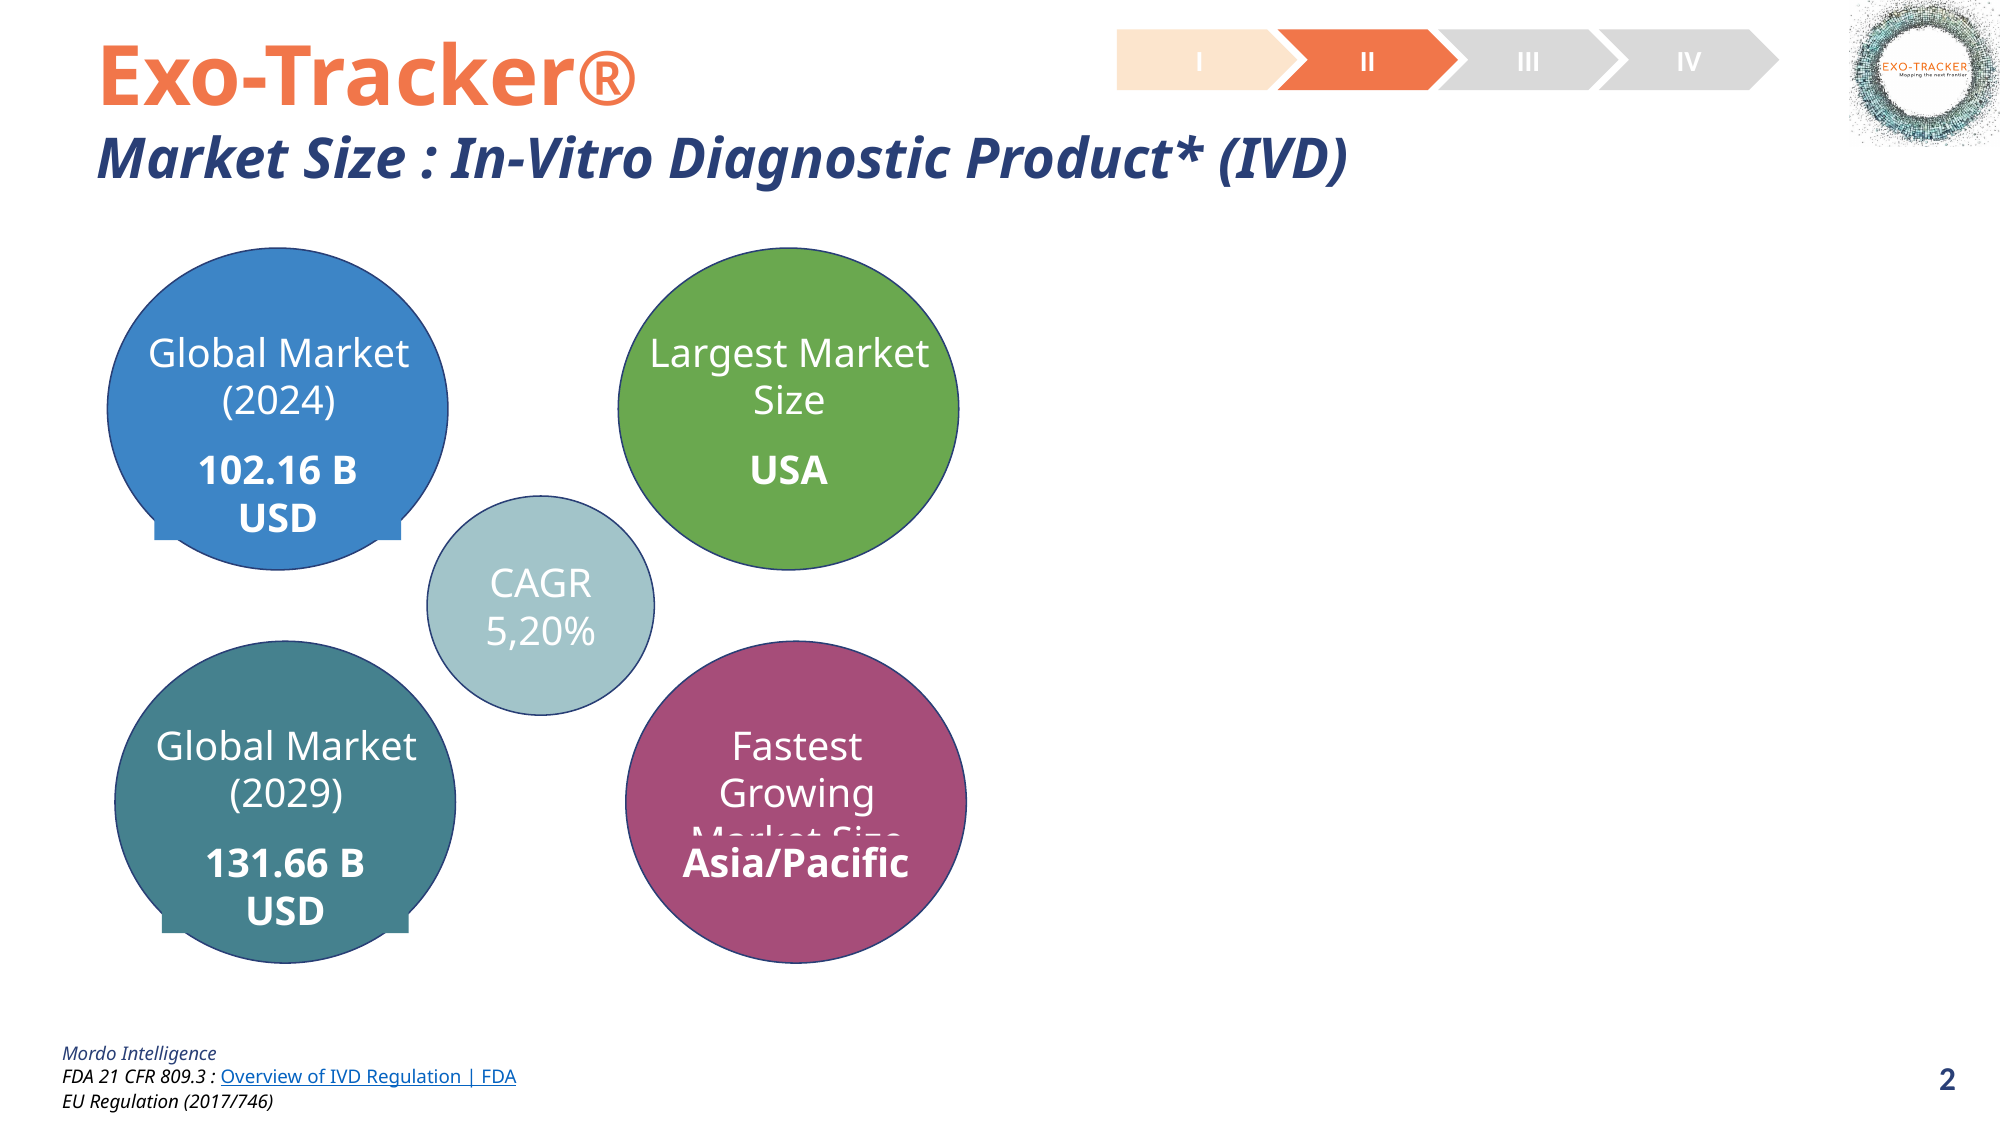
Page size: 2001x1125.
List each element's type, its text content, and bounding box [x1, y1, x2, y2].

text_box Mordo Intelligence FDA 21 CFR 809.3 : Overview of IVD Regulation | FDA EU Regulation (2017/746) [47, 1026, 1822, 1125]
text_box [107, 247, 967, 964]
text_box Exo-Tracker® Market Size : In-Vitro Diagnostic Product* (IVD) [76, 0, 1762, 216]
picture [1849, 0, 2000, 147]
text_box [1116, 29, 1780, 91]
text_box 2 [1919, 1037, 2000, 1117]
